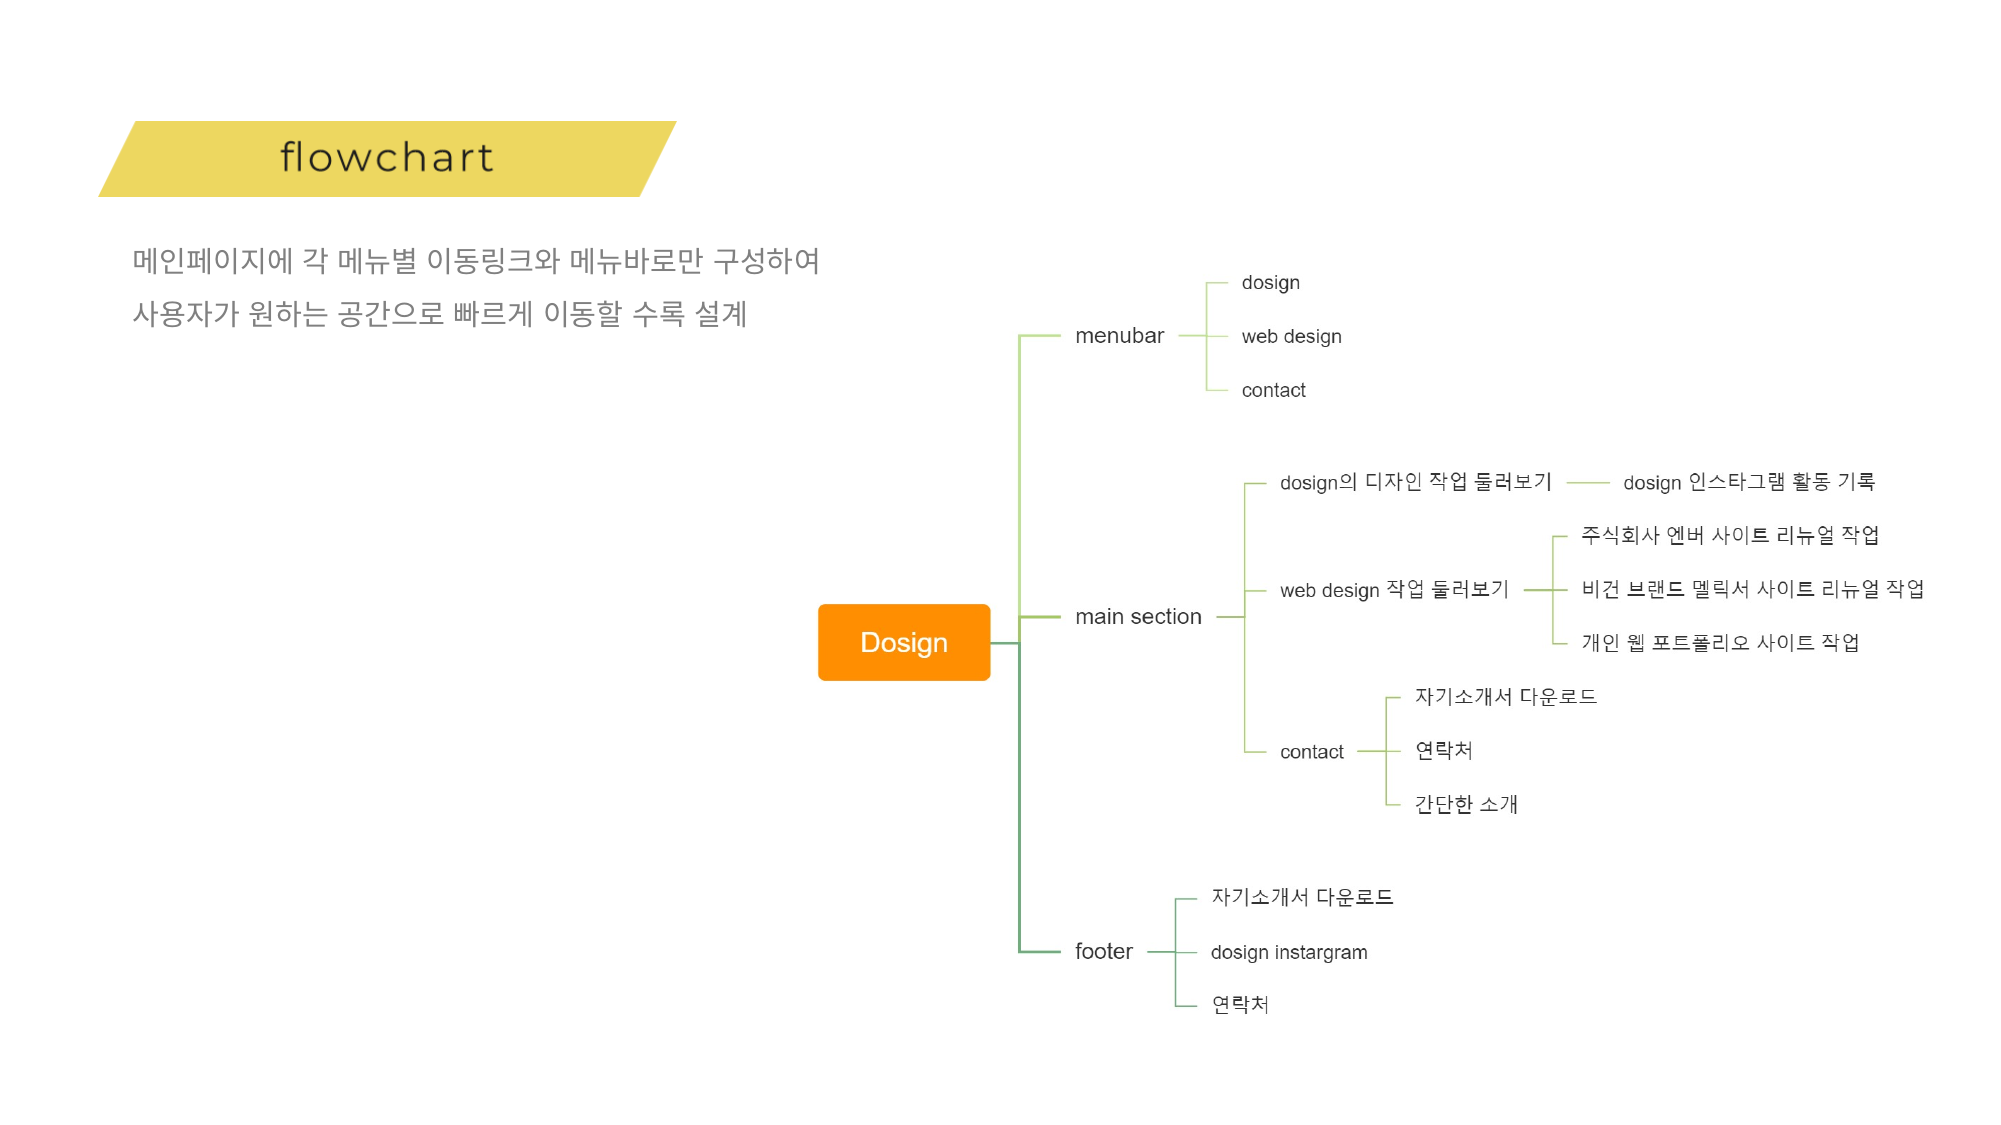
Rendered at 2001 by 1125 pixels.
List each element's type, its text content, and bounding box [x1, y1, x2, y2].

picture [98, 121, 677, 198]
text_box 메인페이지에 각 메뉴별 이동링크와 메뉴바로만 구성하여 사용자가 원하는 공간으로 빠르게 이동할 수록 설계 [117, 218, 760, 339]
picture [760, 206, 1996, 1081]
